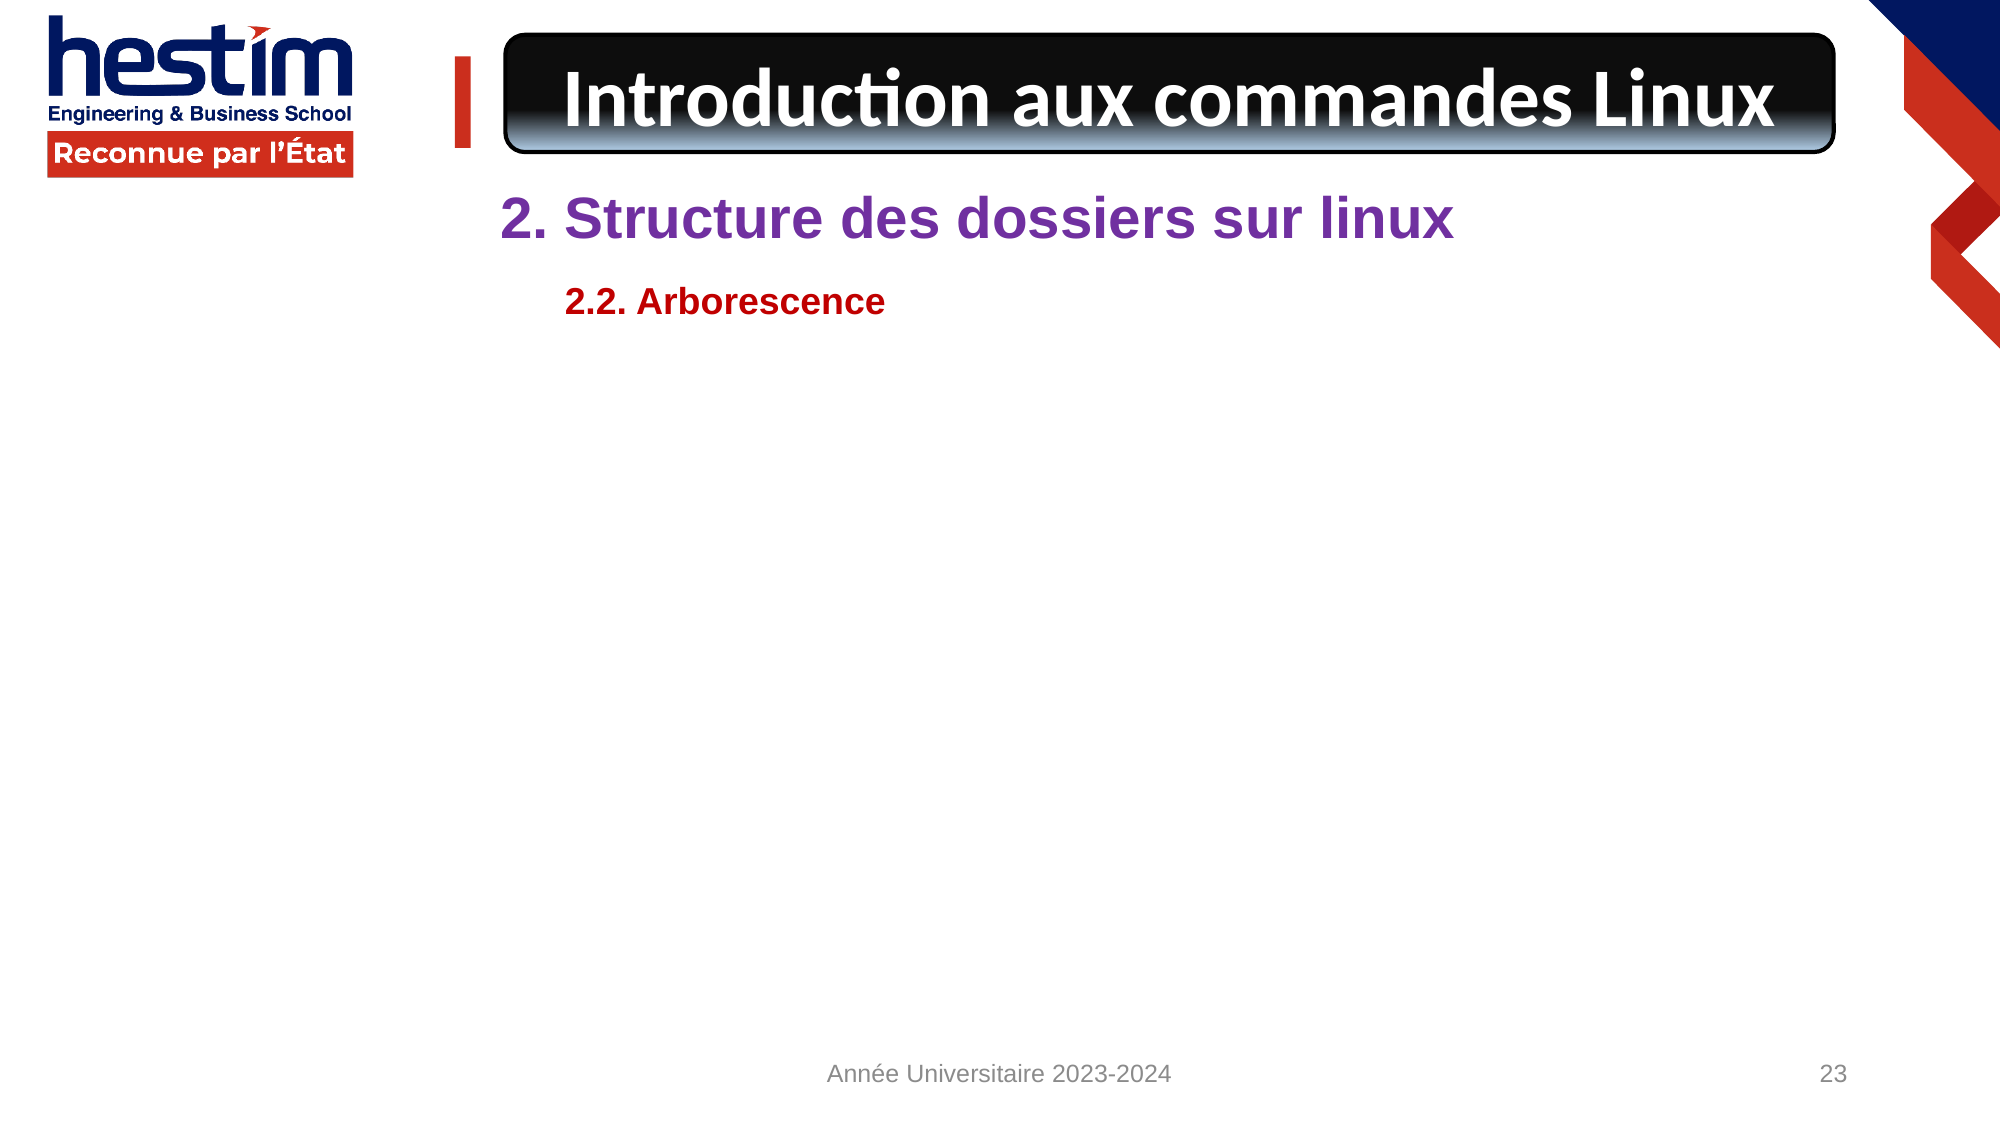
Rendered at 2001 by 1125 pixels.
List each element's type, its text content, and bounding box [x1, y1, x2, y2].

text_box [456, 55, 472, 149]
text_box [1866, 0, 2000, 350]
footer Année Universitaire 2023-2024 [662, 1042, 1338, 1103]
text_box 2. Structure des dossiers sur linux [485, 173, 1472, 258]
text_box 2.2. Arborescence [549, 269, 912, 330]
slide_number 23 [1412, 1042, 1863, 1103]
text_box Introduction aux commandes Linux [504, 33, 1835, 154]
picture [0, 7, 456, 212]
